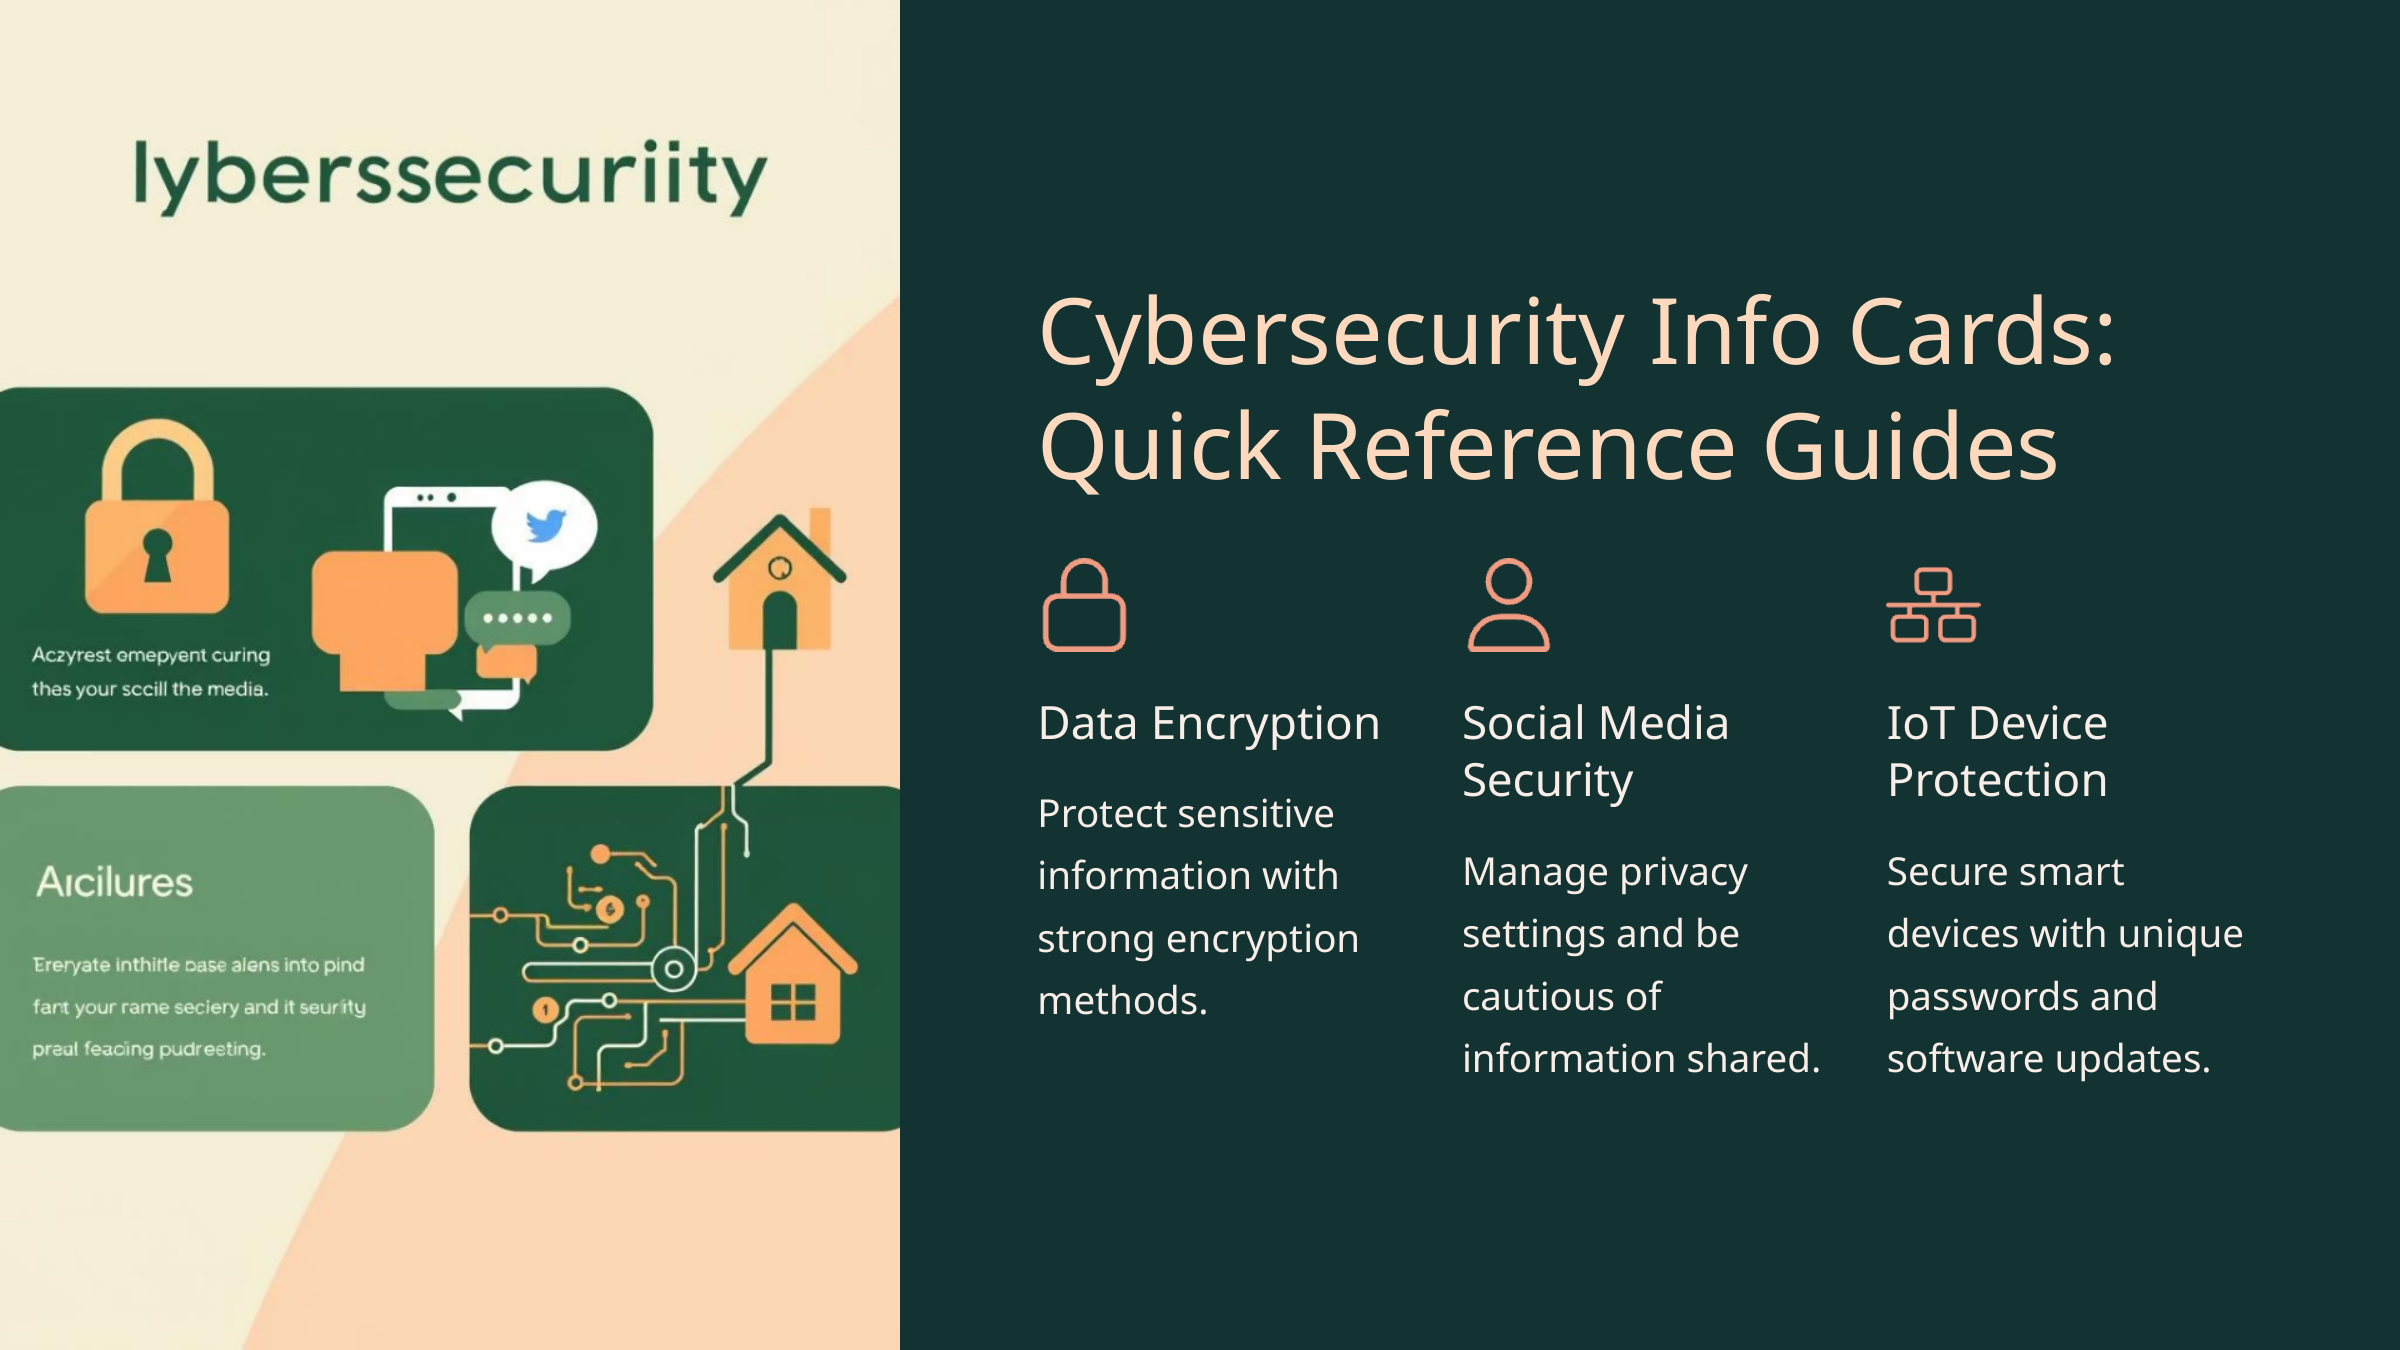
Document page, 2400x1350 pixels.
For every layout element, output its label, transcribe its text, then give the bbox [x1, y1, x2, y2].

picture [1886, 558, 1981, 653]
text_box IoT Device Protection [1886, 691, 2263, 807]
text_box Protect sensitive information with strong encryption methods. [1037, 772, 1414, 1024]
text_box Cybersecurity Info Cards: Quick Reference Guides [1037, 268, 2263, 500]
picture [1037, 558, 1132, 653]
picture [1462, 558, 1556, 653]
text_box Manage privacy settings and be cautious of information shared. [1462, 830, 1838, 1082]
text_box Social Media Security [1462, 691, 1838, 807]
text_box Data Encryption [1037, 691, 1414, 749]
picture [0, 0, 900, 1350]
text_box Secure smart devices with unique passwords and software updates. [1886, 830, 2263, 1082]
